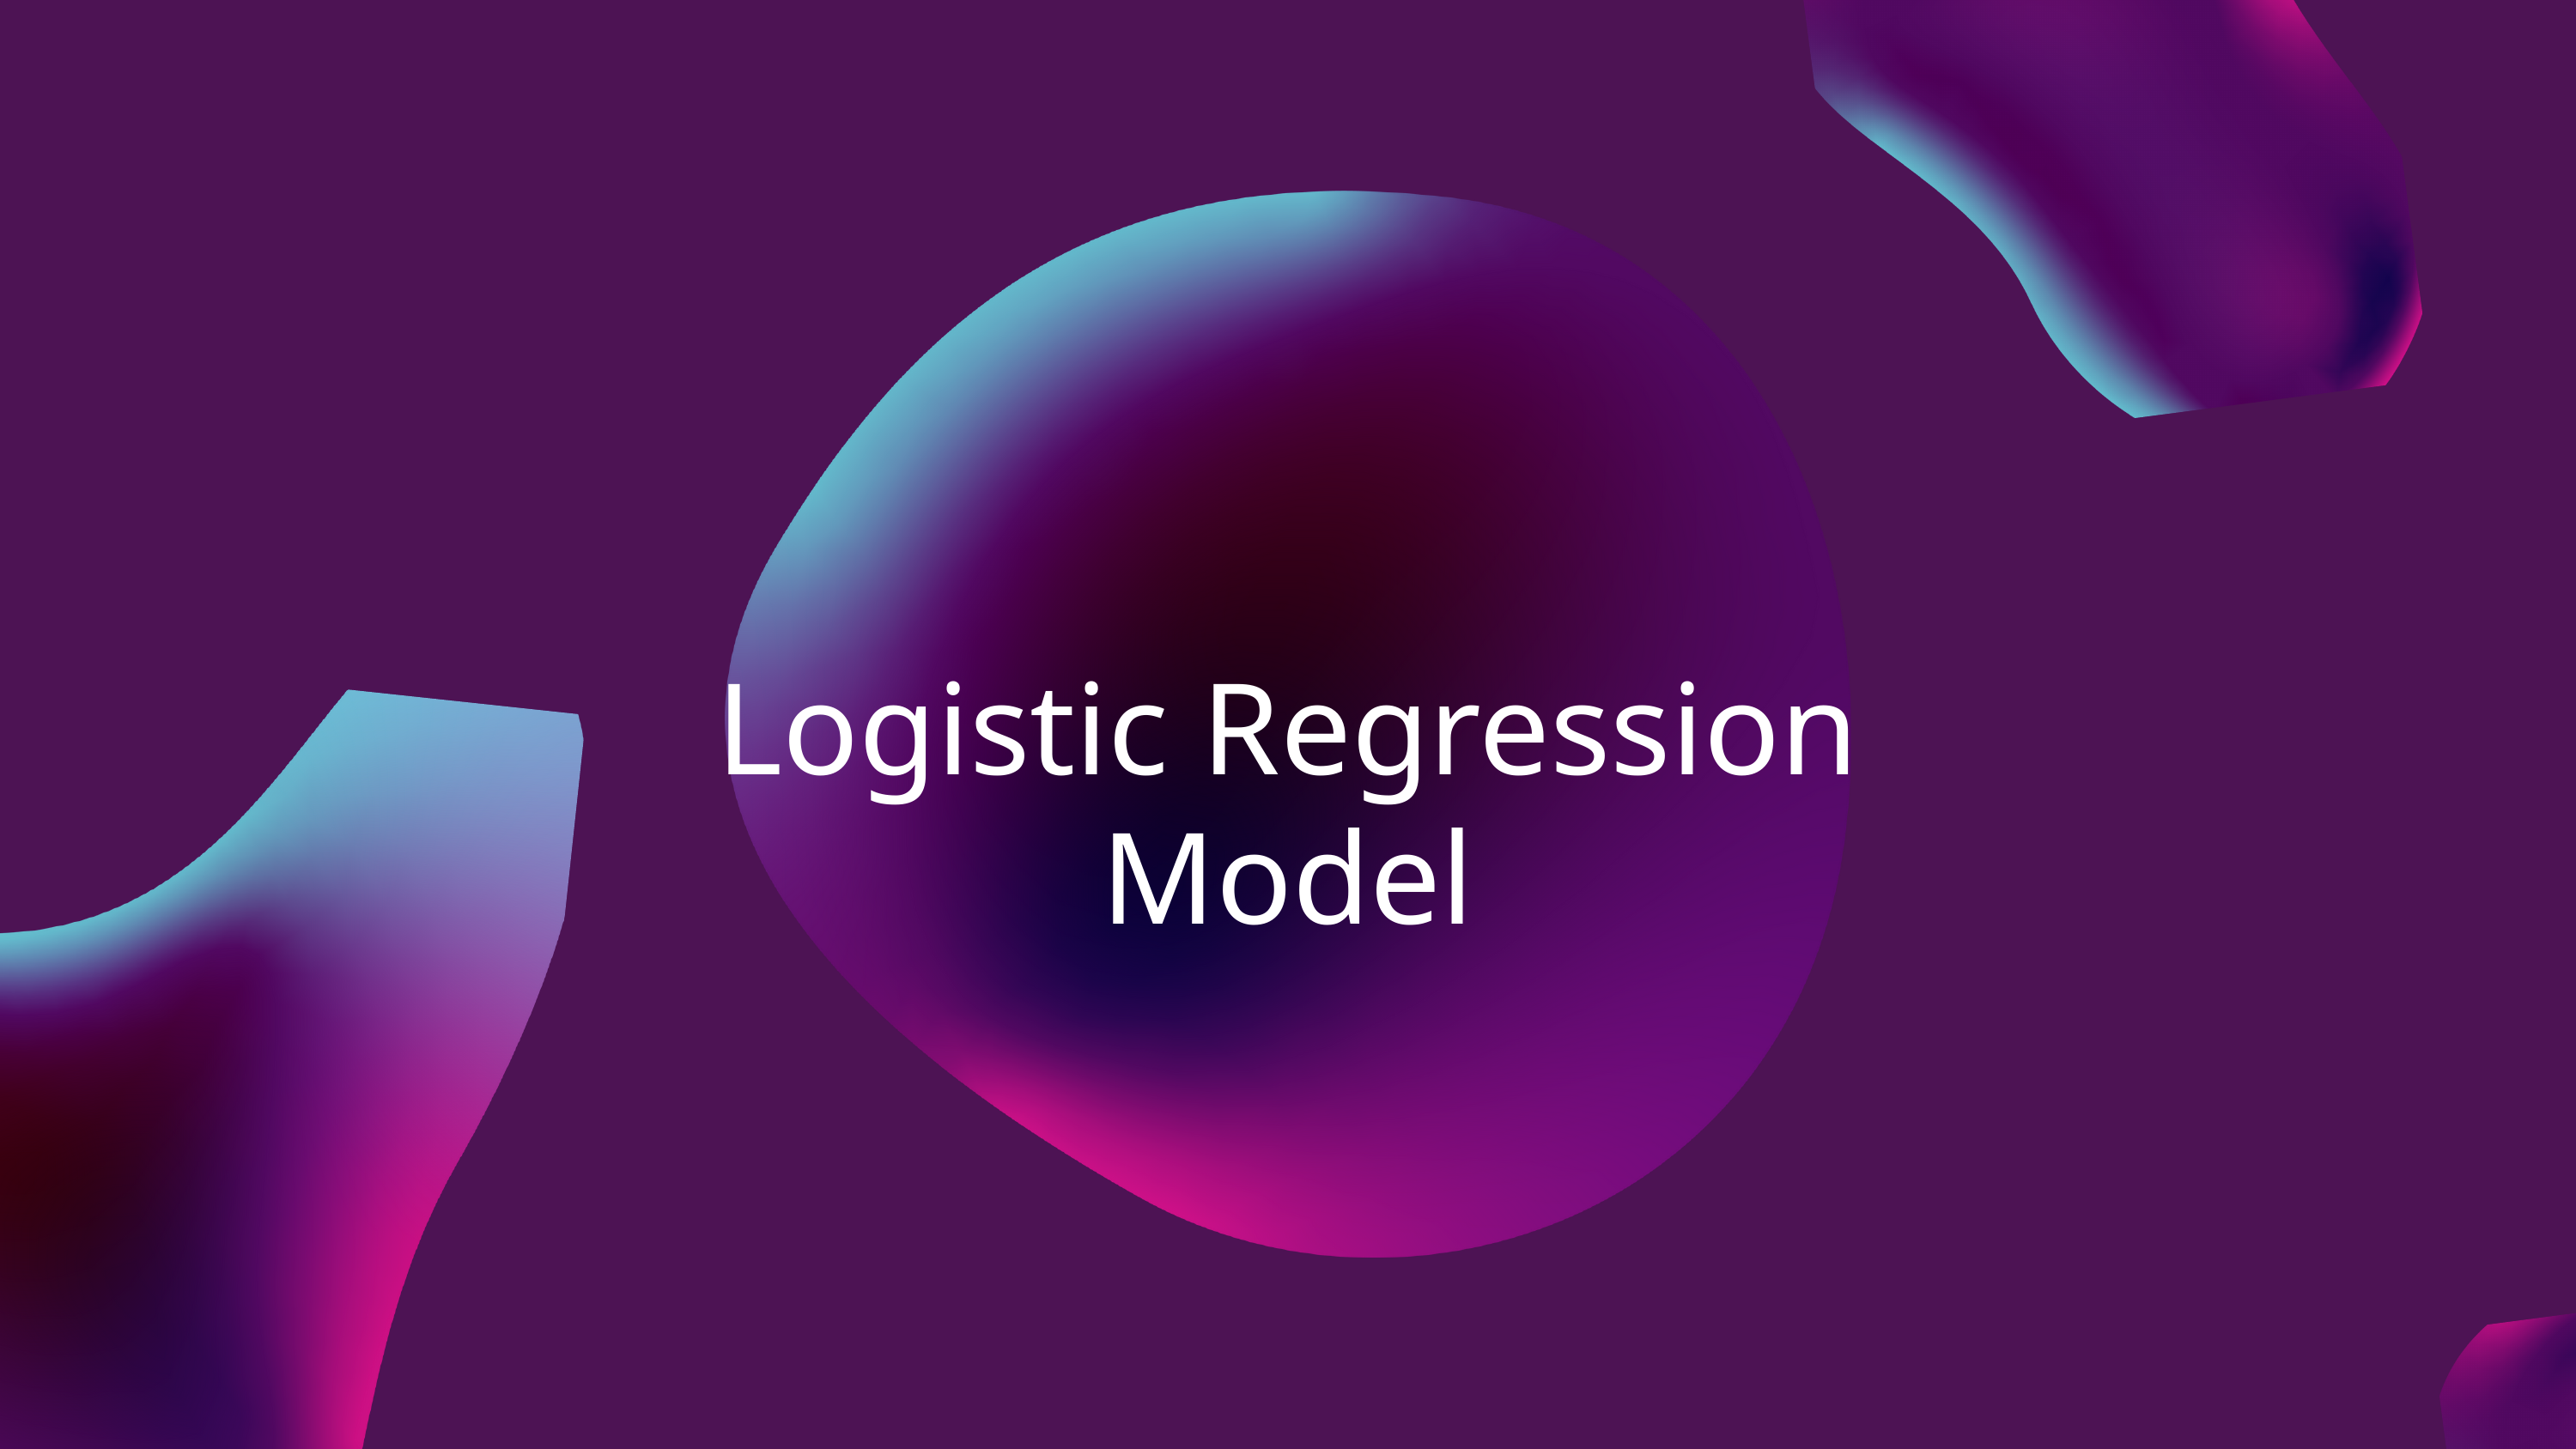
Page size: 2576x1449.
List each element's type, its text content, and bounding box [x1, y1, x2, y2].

text_box [1803, 0, 2432, 454]
text_box [725, 191, 1851, 650]
text_box [725, 949, 1851, 1258]
text_box Logistic Regression Model [544, 650, 2032, 949]
text_box [0, 652, 562, 1449]
text_box [2431, 1313, 2576, 1449]
